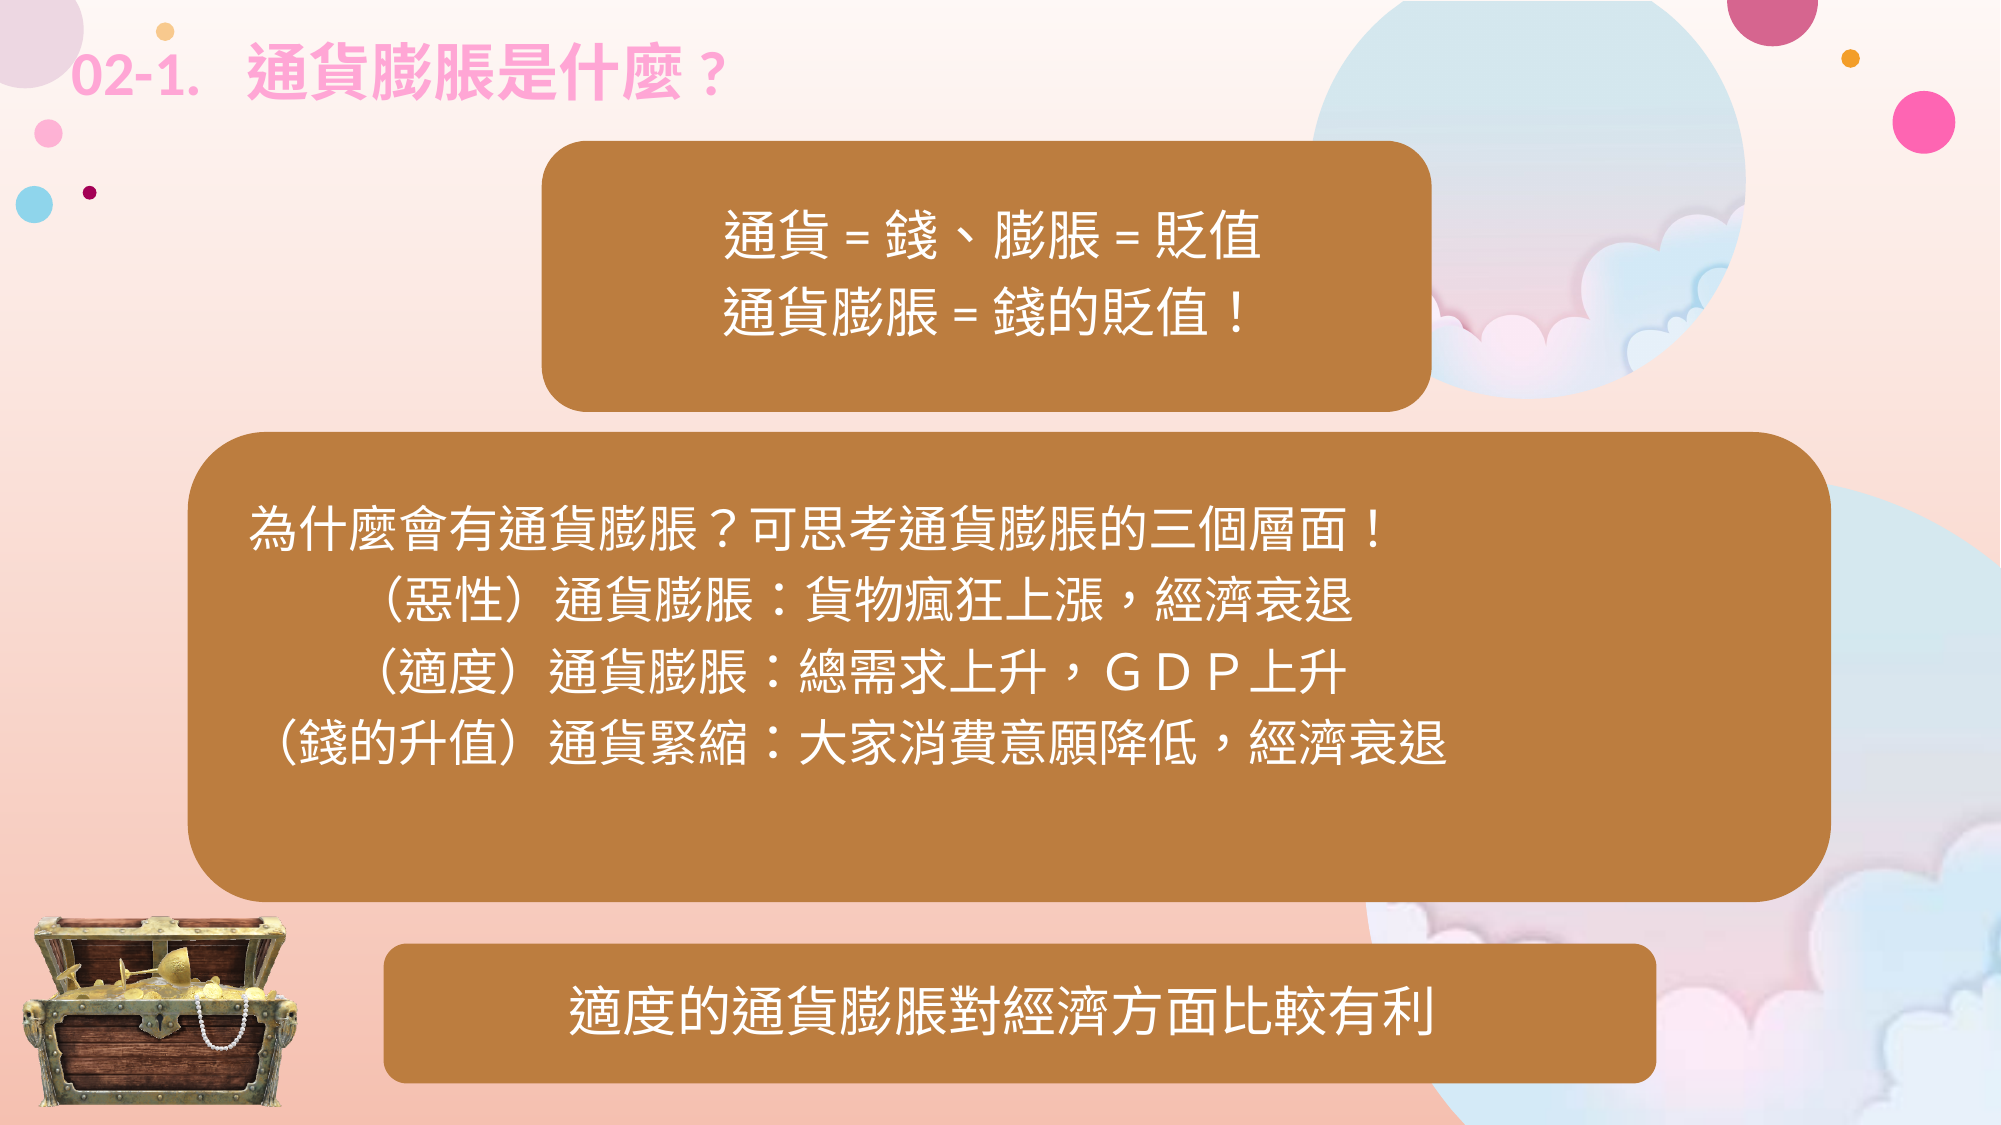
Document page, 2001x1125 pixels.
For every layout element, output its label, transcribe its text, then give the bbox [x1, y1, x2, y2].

picture [20, 902, 300, 1109]
picture [1309, 1, 1746, 136]
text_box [383, 943, 1657, 1084]
text_box 02-1. 通貨膨脹是什麼? [56, 25, 852, 116]
picture [1363, 476, 2001, 1125]
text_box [187, 136, 1832, 903]
